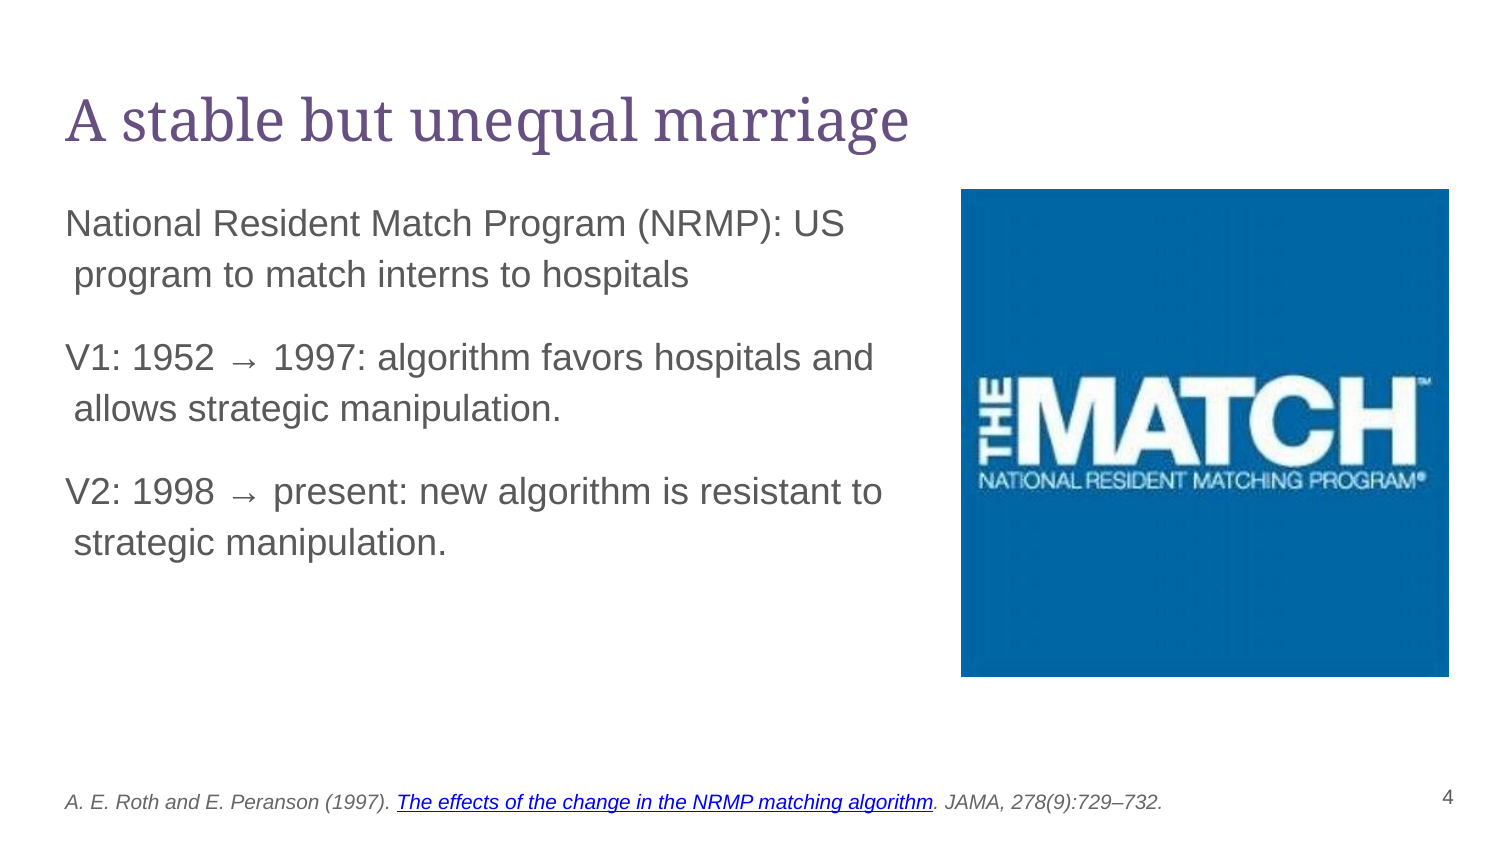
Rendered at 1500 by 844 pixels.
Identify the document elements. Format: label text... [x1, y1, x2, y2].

text_box [961, 189, 1449, 677]
title A stable but unequal marriage [63, 82, 1437, 163]
text_box National Resident Match Program (NRMP): US program to match interns to hospitals V1: 1952 → 1997: algorithm favors hospitals and allows strategic manipulation. V2: 1998 → present: new algorithm is resistant to strategic manipulation. [63, 192, 886, 548]
text_box A. E. Roth and E. Peranson (1997). The effects of the change in the NRMP matching algorithm. JAMA, 278(9):729–732. [63, 788, 1173, 812]
slide_number ‹#› [1426, 783, 1457, 806]
